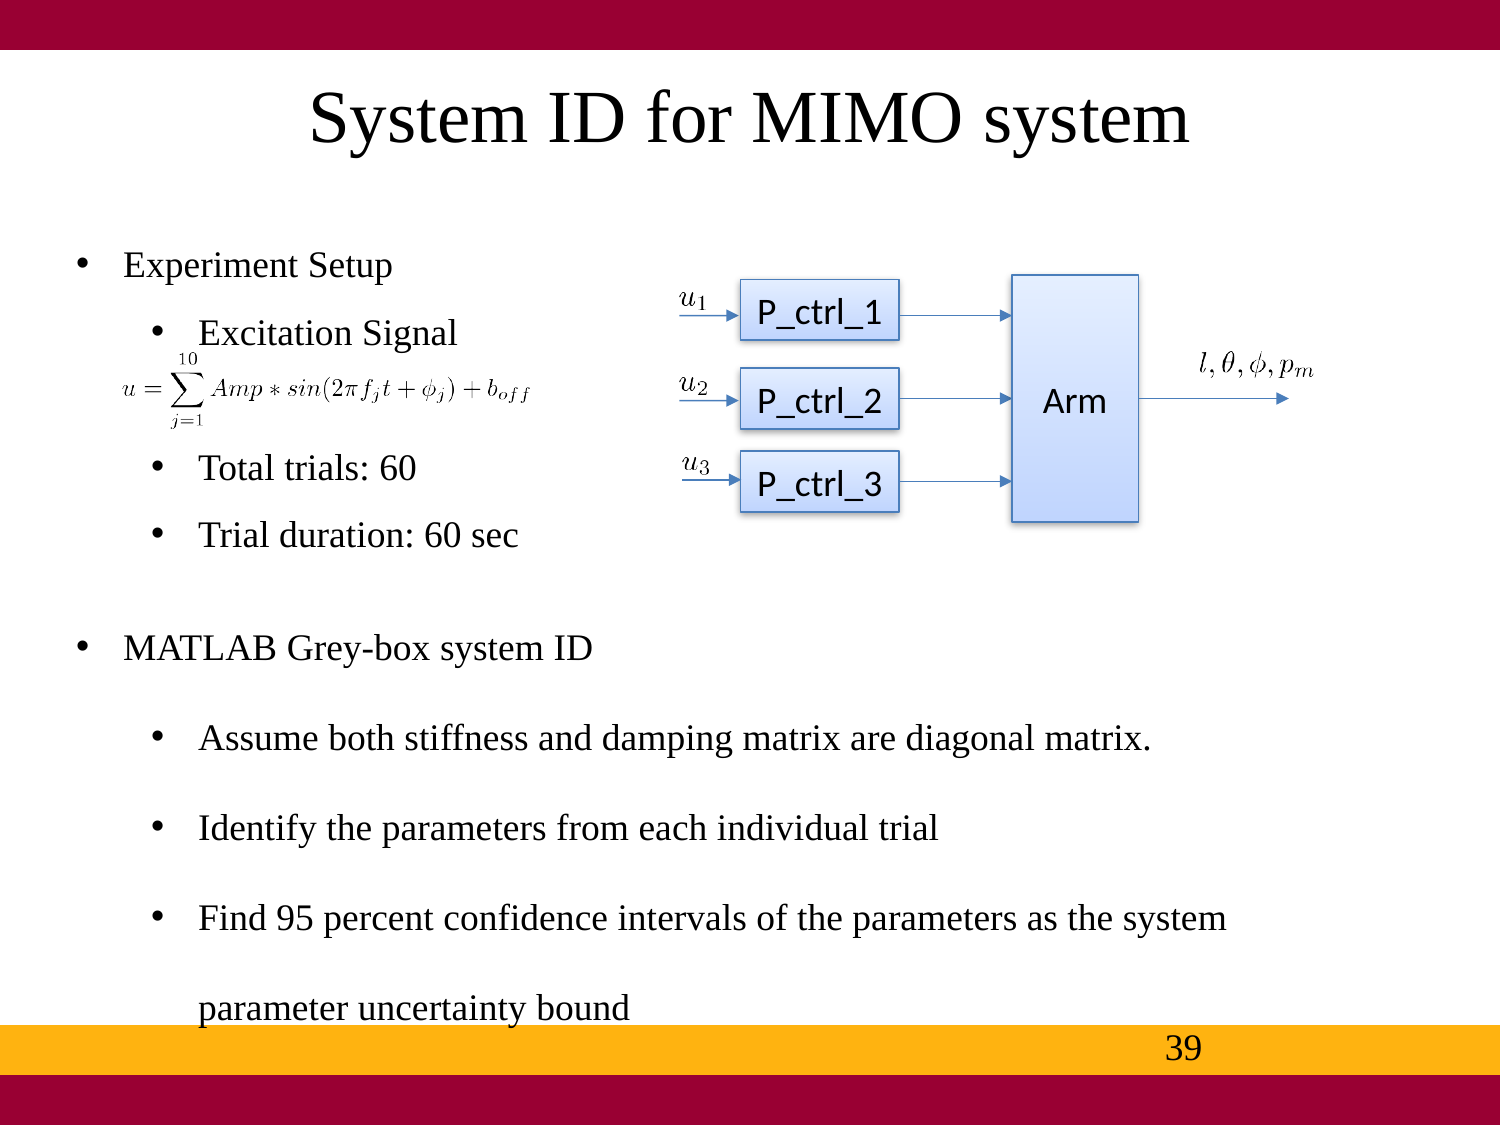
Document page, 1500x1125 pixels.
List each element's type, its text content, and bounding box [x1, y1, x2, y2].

text_box Experiment Setup Excitation Signal Total trials: 60 Trial duration: 60 sec [61, 187, 1439, 698]
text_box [679, 274, 1314, 523]
text_box MATLAB Grey-box system ID Assume both stiffness and damping matrix are diagonal matrix. Identify the parameters from each individual trial Find 95 percent confidence intervals of the parameters as the system parameter uncertainty bound [61, 570, 1332, 1036]
slide_number 39 [1149, 1015, 1500, 1076]
title System ID for MIMO system [0, 49, 1500, 176]
picture [122, 352, 530, 430]
